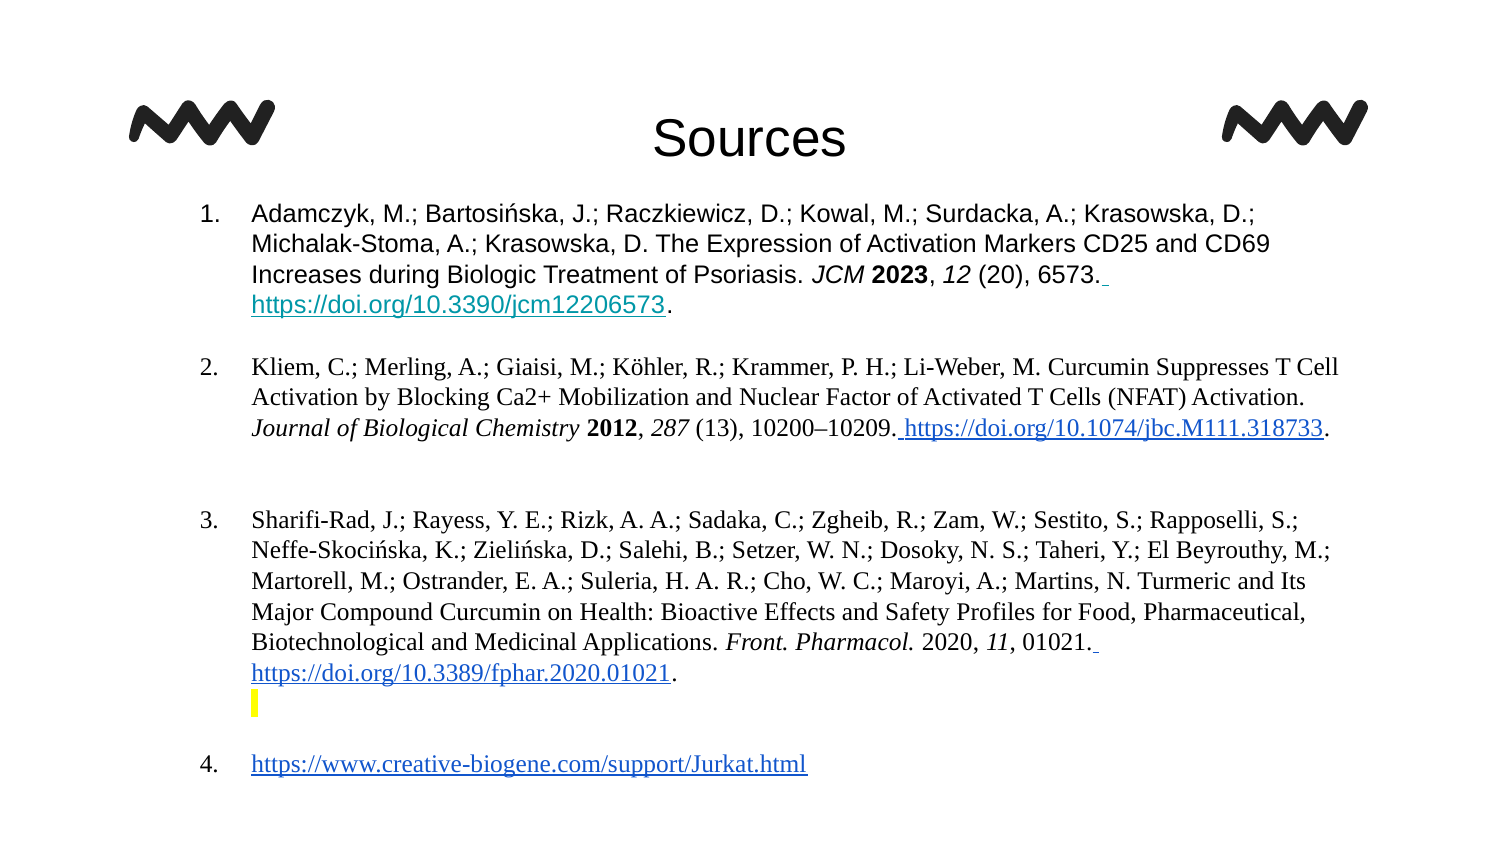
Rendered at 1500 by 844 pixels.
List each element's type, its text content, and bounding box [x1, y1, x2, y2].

list Adamczyk, M.; Bartosińska, J.; Raczkiewicz, D.; Kowal, M.; Surdacka, A.; Krasowska, D.; Michalak-Stoma, A.; Krasowska, D. The Expression of Activation Markers CD25 and CD69 Increases during Biologic Treatment of Psoriasis. JCM 2023, 12 (20), 6573. https://doi.org/10.3390/jcm12206573. Kliem, C.; Merling, A.; Giaisi, M.; Köhler, R.; Krammer, P. H.; Li-Weber, M. Curcumin Suppresses T Cell Activation by Blocking Ca2+ Mobilization and Nuclear Factor of Activated T Cells (NFAT) Activation. Journal of Biological Chemistry 2012, 287 (13), 10200–10209. https://doi.org/10.1074/jbc.M111.318733. Sharifi-Rad, J.; Rayess, Y. E.; Rizk, A. A.; Sadaka, C.; Zgheib, R.; Zam, W.; Sestito, S.; Rapposelli, S.; Neffe-Skocińska, K.; Zielińska, D.; Salehi, B.; Setzer, W. N.; Dosoky, N. S.; Taheri, Y.; El Beyrouthy, M.; Martorell, M.; Ostrander, E. A.; Suleria, H. A. R.; Cho, W. C.; Maroyi, A.; Martins, N. Turmeric and Its Major Compound Curcumin on Health: Bioactive Effects and Safety Profiles for Food, Pharmaceutical, Biotechnological and Medicinal Applications. Front. Pharmacol. 2020, 11, 01021. https://doi.org/10.3389/fphar.2020.01021. https://www.creative-biogene.com/support/Jurkat.html [81, 181, 1383, 800]
title Sources [117, 87, 1383, 182]
